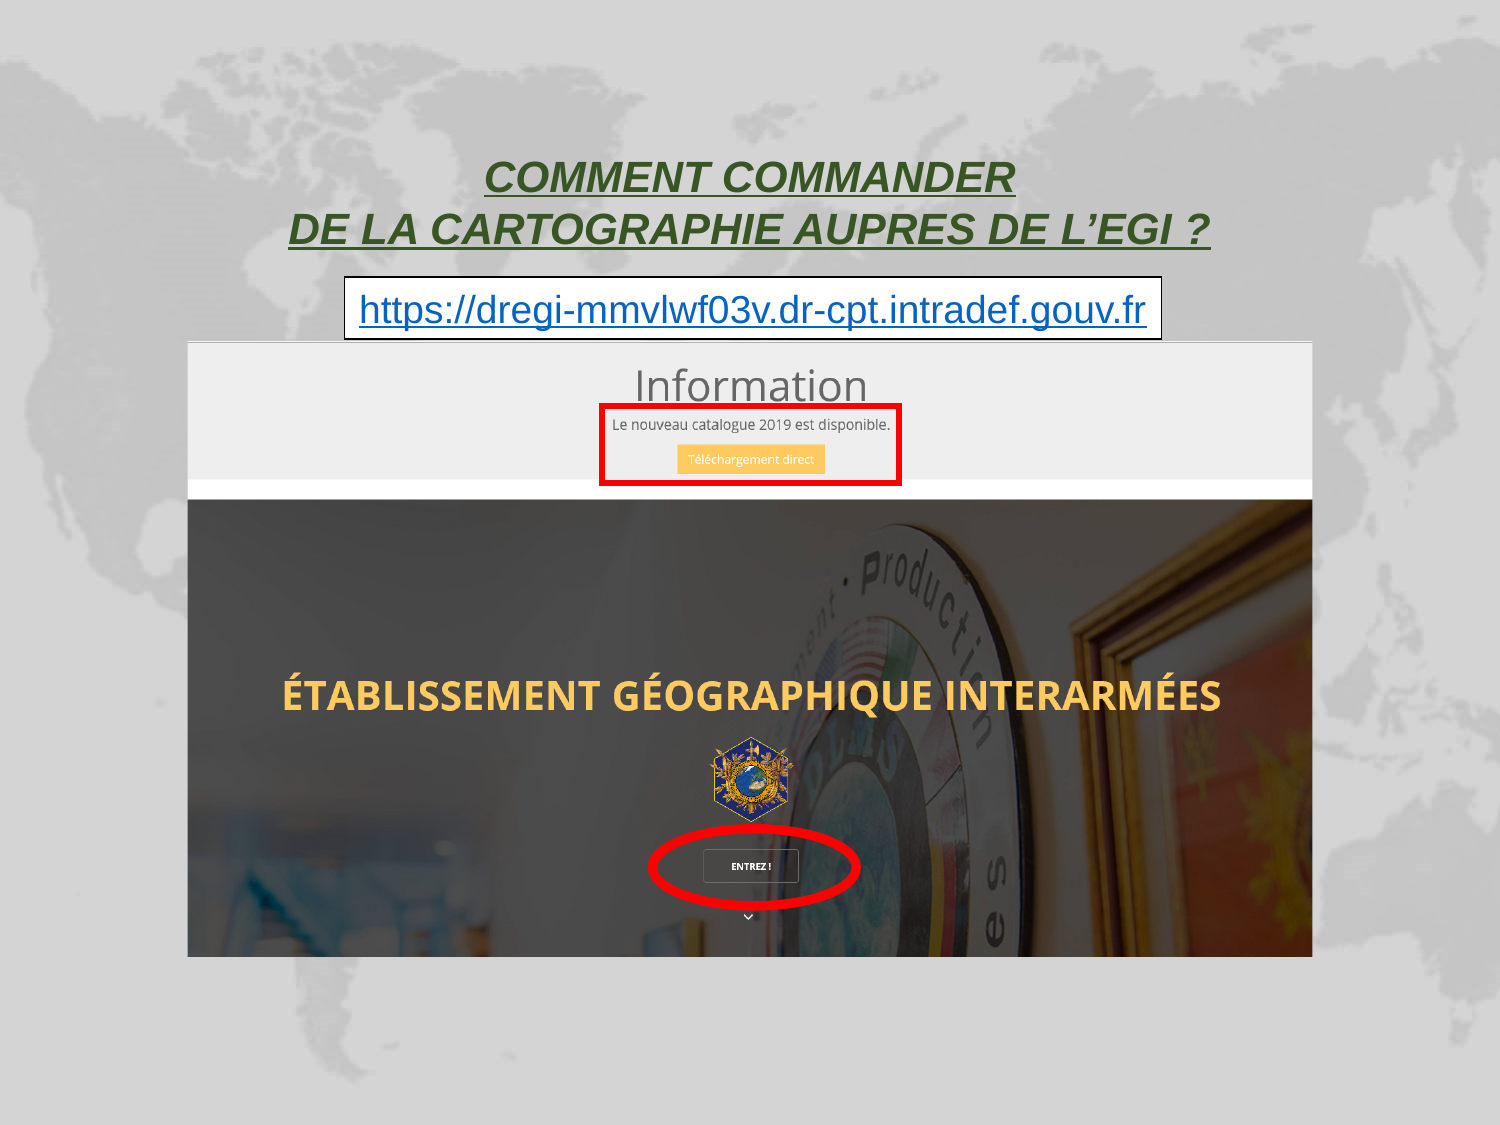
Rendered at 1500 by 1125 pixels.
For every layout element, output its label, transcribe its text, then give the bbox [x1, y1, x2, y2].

text_box https://dregi-mmvlwf03v.dr-cpt.intradef.gouv.fr [344, 277, 1162, 339]
picture [0, 0, 1500, 1125]
text_box Comment COMMANDER DE LA CARTOGRAPHIE AUPRES DE l’egi ? [187, 148, 1313, 253]
